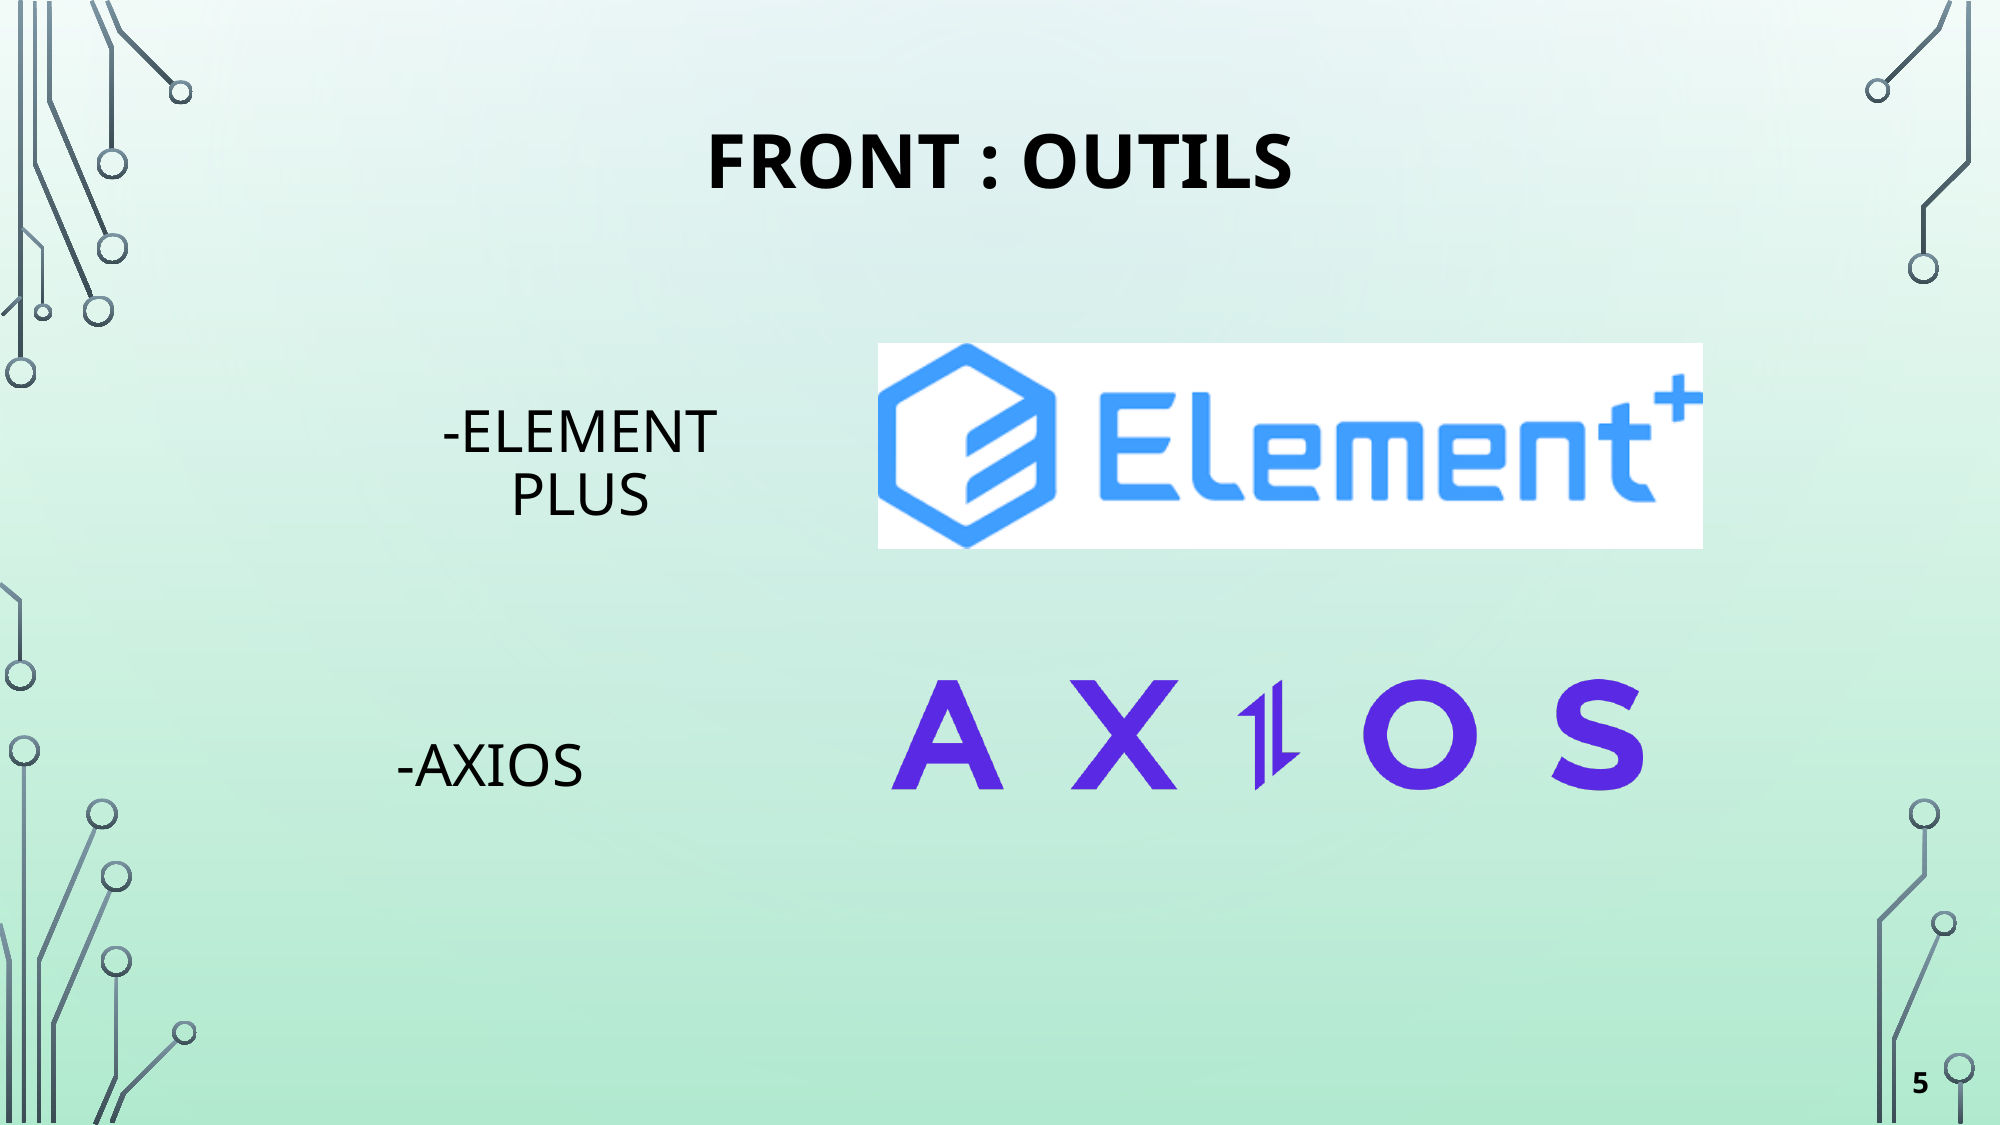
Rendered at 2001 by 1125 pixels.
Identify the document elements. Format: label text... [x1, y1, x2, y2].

picture [891, 679, 1643, 791]
text_box -axios [286, 645, 694, 889]
slide_number 5 [1494, 1054, 1944, 1115]
text_box -element plus [376, 343, 784, 587]
text_box FRONT : outils [376, 86, 1624, 243]
picture [878, 343, 1704, 549]
